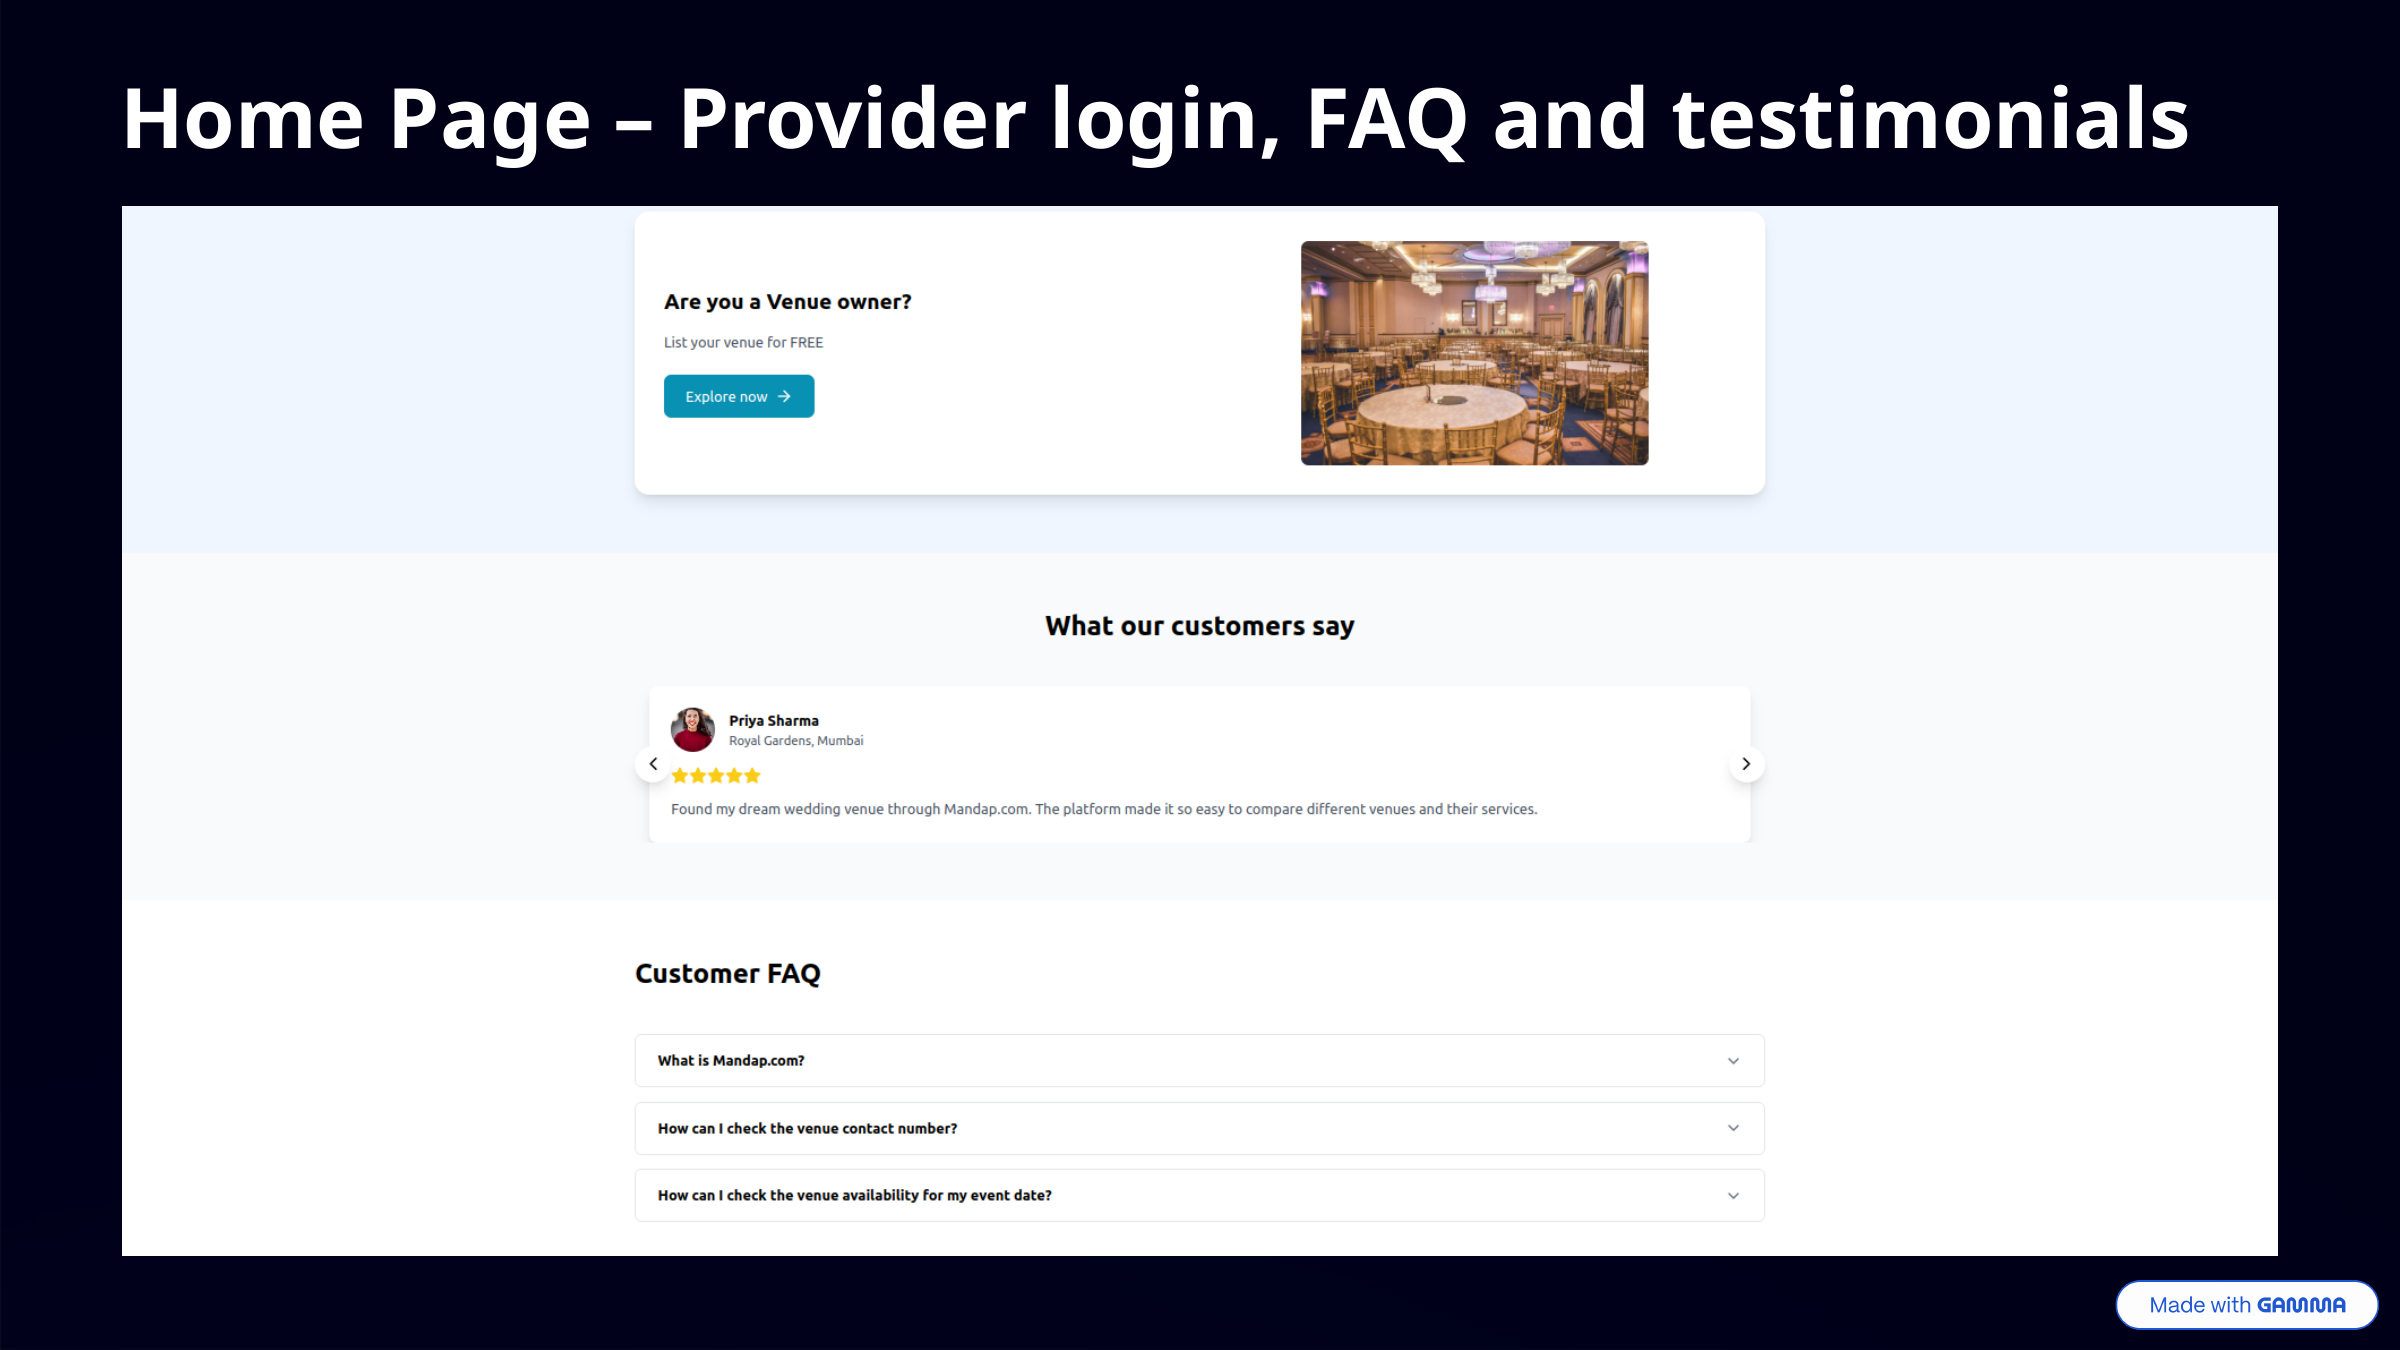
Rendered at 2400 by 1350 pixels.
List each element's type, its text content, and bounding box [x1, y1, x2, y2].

picture [122, 206, 2278, 1256]
text_box Home Page – Provider login, FAQ and testimonials [119, 53, 2280, 177]
picture [2106, 1271, 2389, 1339]
